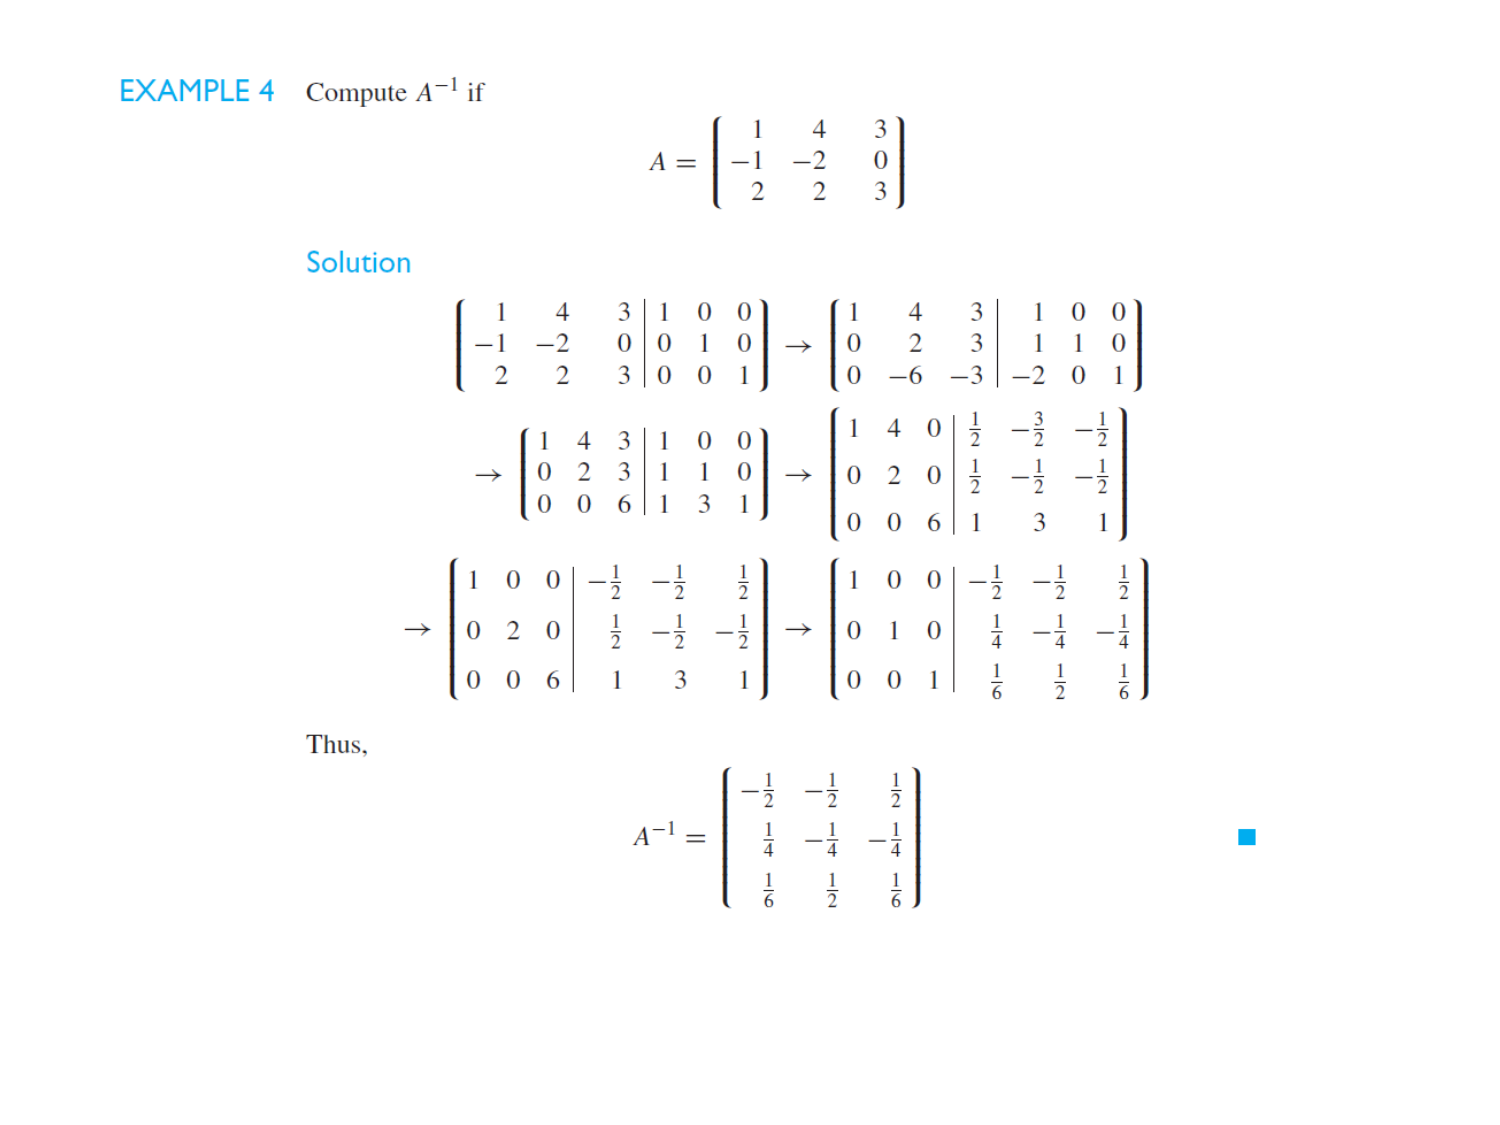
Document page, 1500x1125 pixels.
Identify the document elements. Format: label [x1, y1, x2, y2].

picture [113, 69, 1266, 929]
